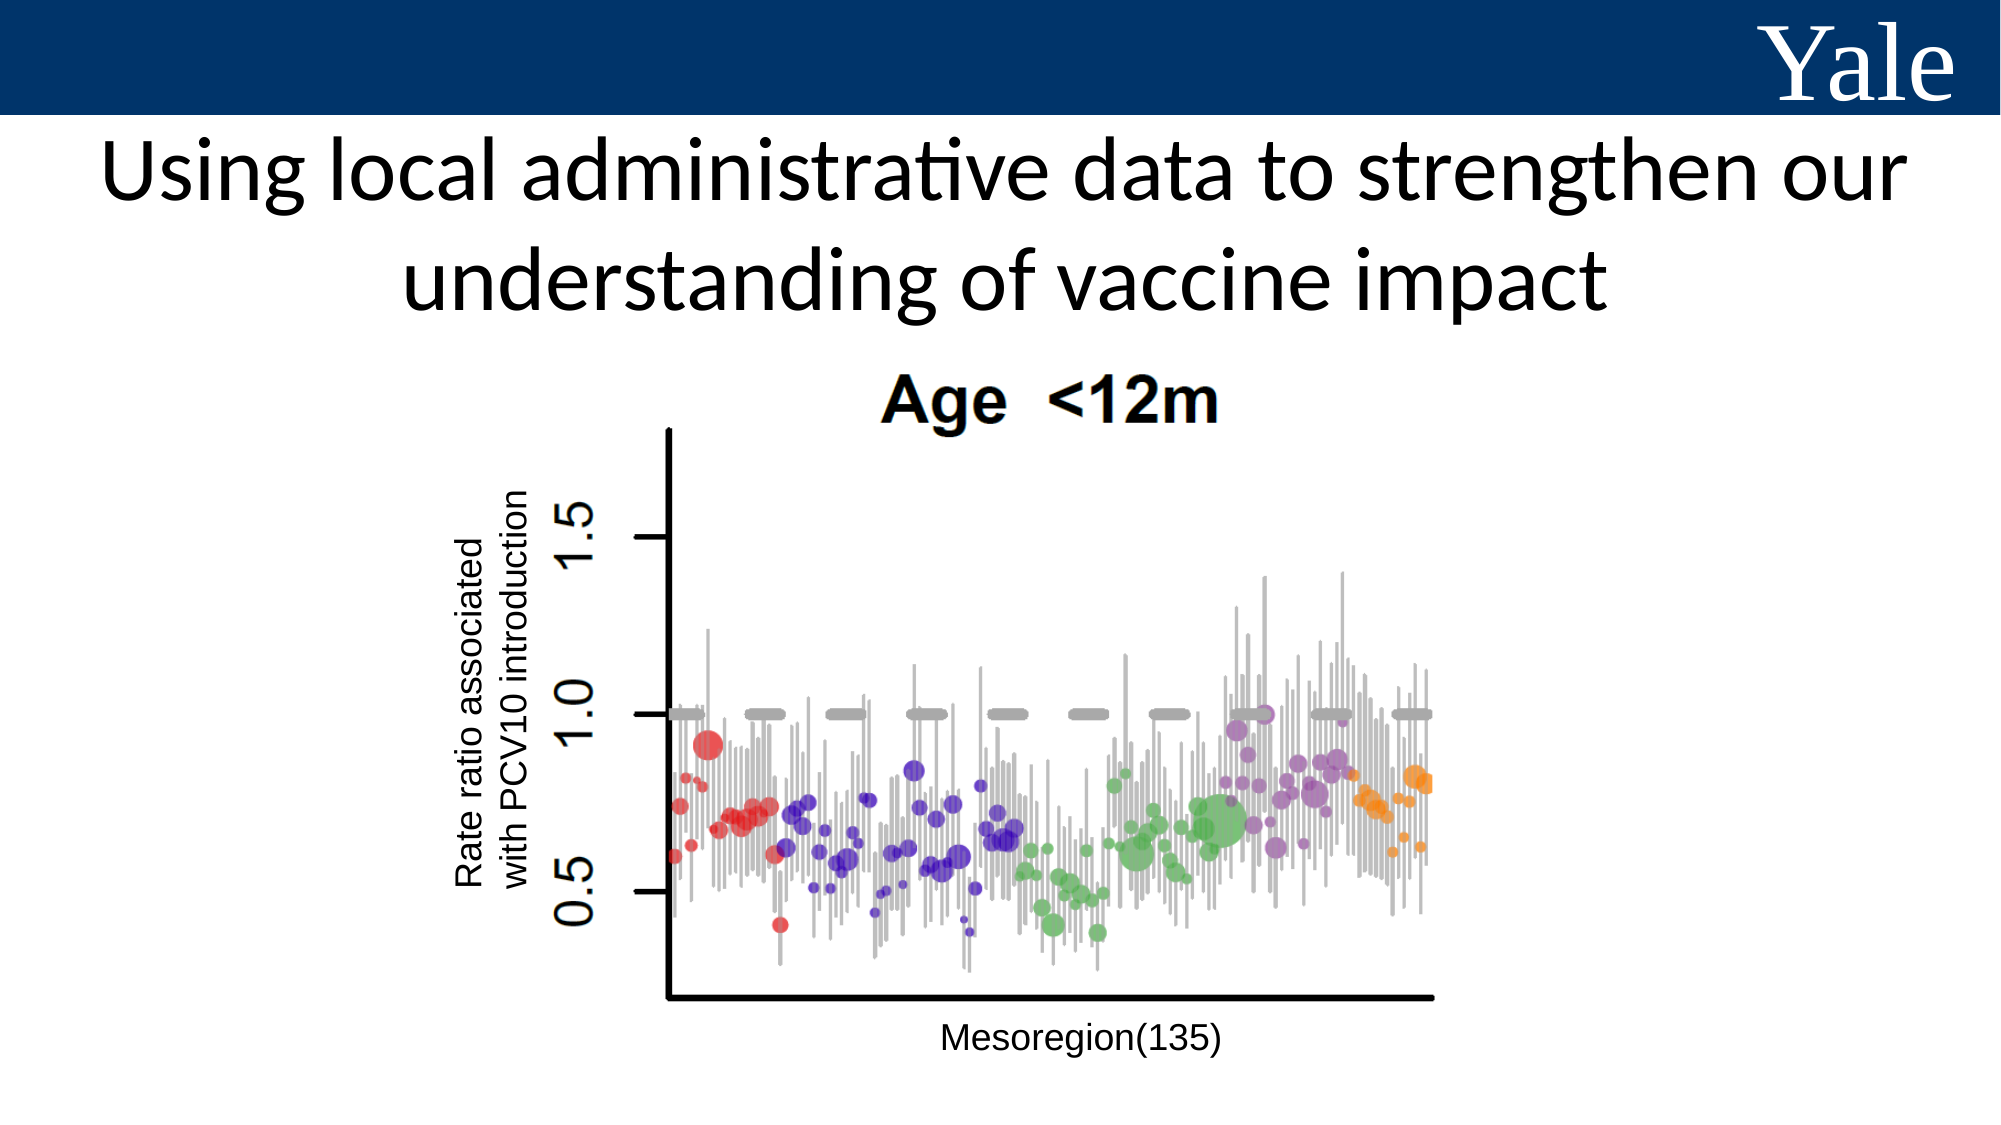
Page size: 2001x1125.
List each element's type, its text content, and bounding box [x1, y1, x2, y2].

picture [542, 349, 1470, 1030]
text_box Rate ratio associated with PCV10 introduction [436, 475, 537, 905]
text_box Using local administrative data to strengthen our understanding of vaccine impact [12, 125, 2000, 313]
text_box Mesoregion(135) [924, 1037, 1425, 1066]
